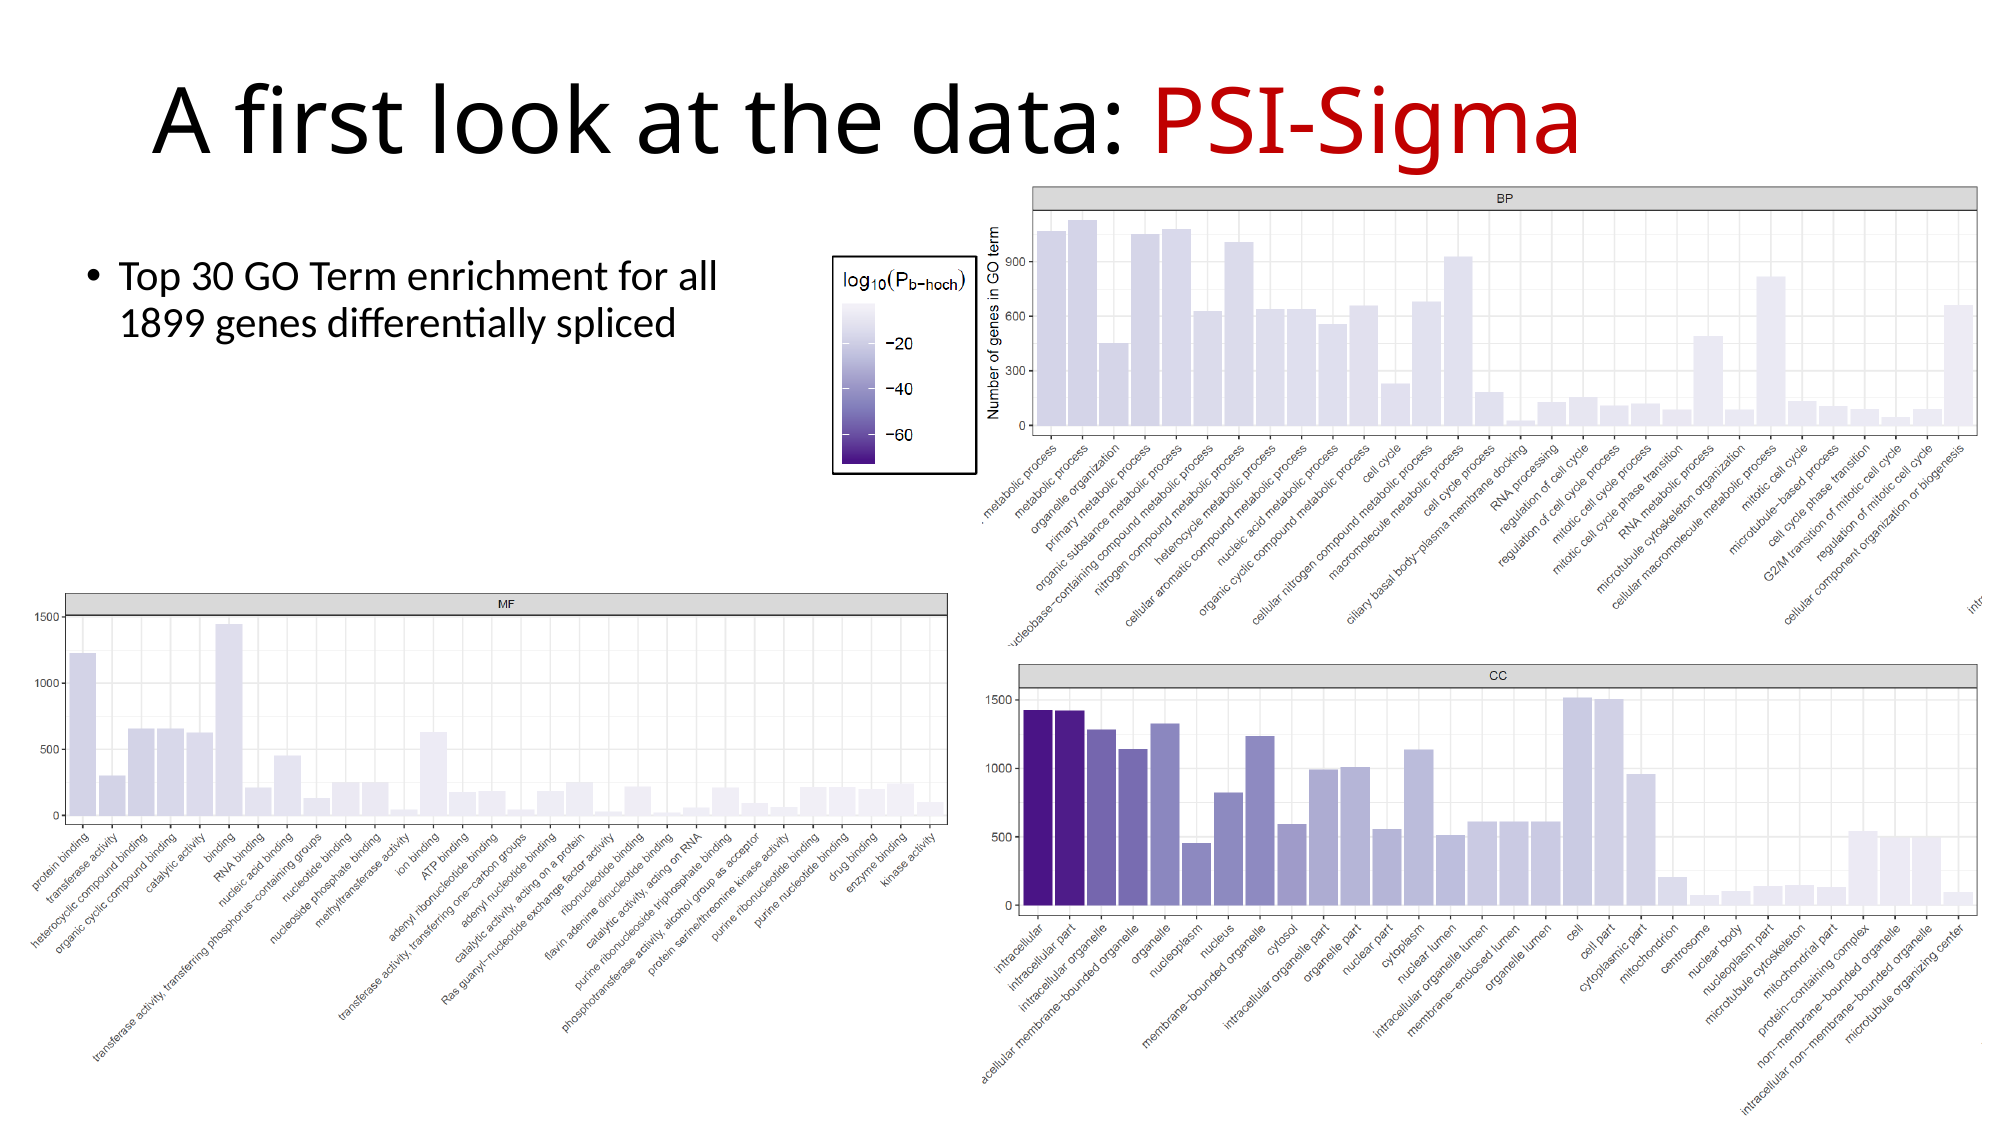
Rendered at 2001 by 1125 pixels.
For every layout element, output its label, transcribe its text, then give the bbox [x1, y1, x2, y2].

list Top 30 GO Term enrichment for all 1899 genes differentially spliced [70, 246, 748, 395]
picture [982, 658, 1982, 1125]
title A first look at the data: PSI-Sigma [137, 49, 1863, 198]
picture [28, 585, 956, 1065]
picture [823, 184, 1982, 646]
